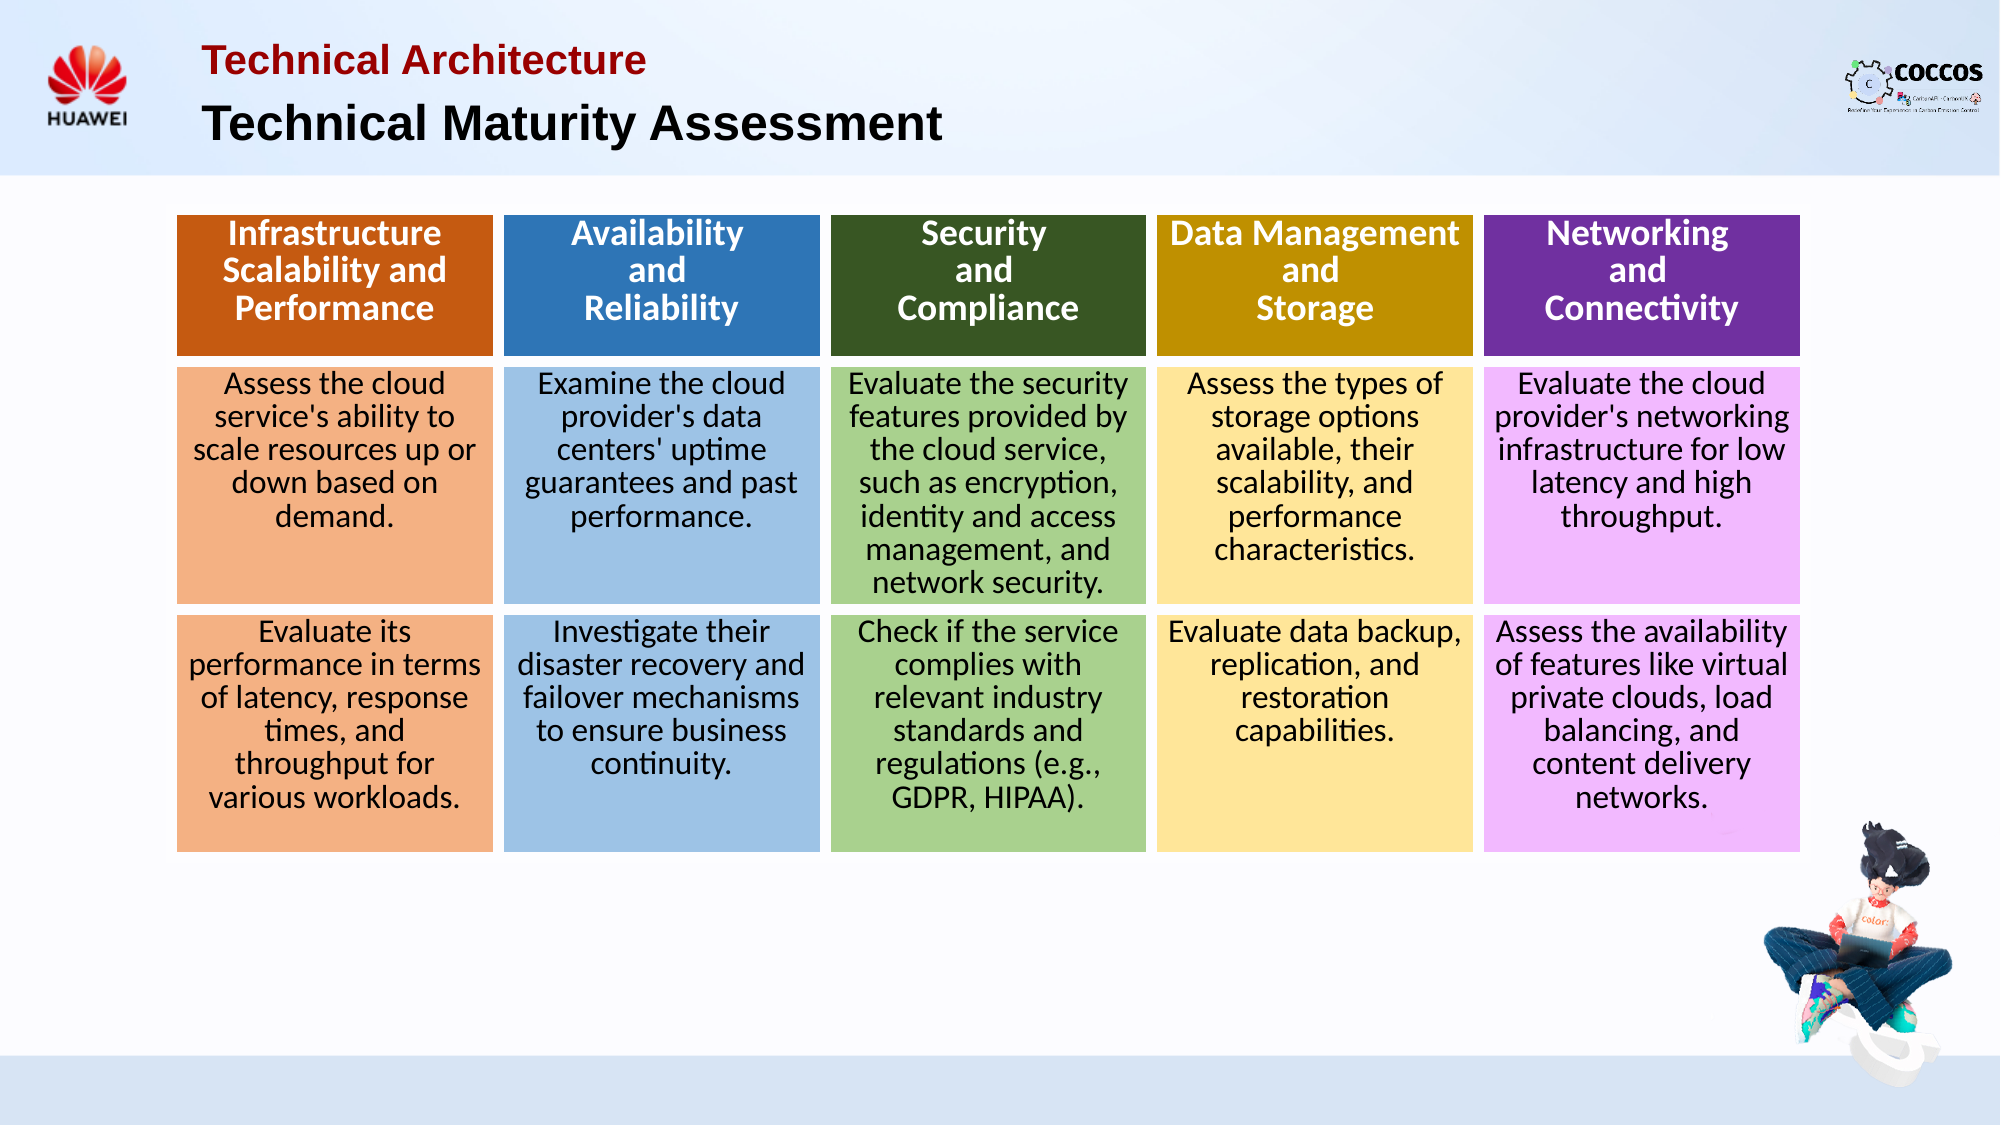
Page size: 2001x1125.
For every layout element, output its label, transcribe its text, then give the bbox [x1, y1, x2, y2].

table_cell Evaluate the cloud provider's networking infrastructure for low latency and high throughput. [1484, 367, 1800, 604]
table_header Data Management and Storage [1157, 215, 1473, 356]
table_cell Evaluate data backup, replication, and restoration capabilities. [1157, 615, 1473, 852]
table_cell Assess the availability of features like virtual private clouds, load balancing, and content delivery networks. [1484, 615, 1800, 852]
table_cell Evaluate the security features provided by the cloud service, such as encryption, identity and access management, and network security. [831, 367, 1146, 604]
picture [0, 0, 2001, 1125]
table_cell Examine the cloud provider's data centers' uptime guarantees and past performance. [504, 367, 820, 604]
table_cell Check if the service complies with relevant industry standards and regulations (e.g., GDPR, HIPAA). [831, 615, 1146, 852]
table_header Infrastructure Scalability and Performance [177, 215, 493, 356]
table_cell Investigate their disaster recovery and failover mechanisms to ensure business continuity. [504, 615, 820, 852]
text_box Technical Architecture Technical Maturity Assessment [181, 0, 1977, 128]
table_header Networking and Connectivity [1484, 215, 1800, 356]
table_cell Assess the cloud service's ability to scale resources up or down based on demand. [177, 367, 493, 604]
text_box [0, 1055, 2000, 1125]
table_cell Evaluate its performance in terms of latency, response times, and throughput for various workloads. [177, 615, 493, 852]
table_header Security and Compliance [831, 215, 1146, 356]
table_header Availability and Reliability [504, 215, 820, 356]
table_cell Assess the types of storage options available, their scalability, and performance characteristics. [1157, 367, 1473, 604]
